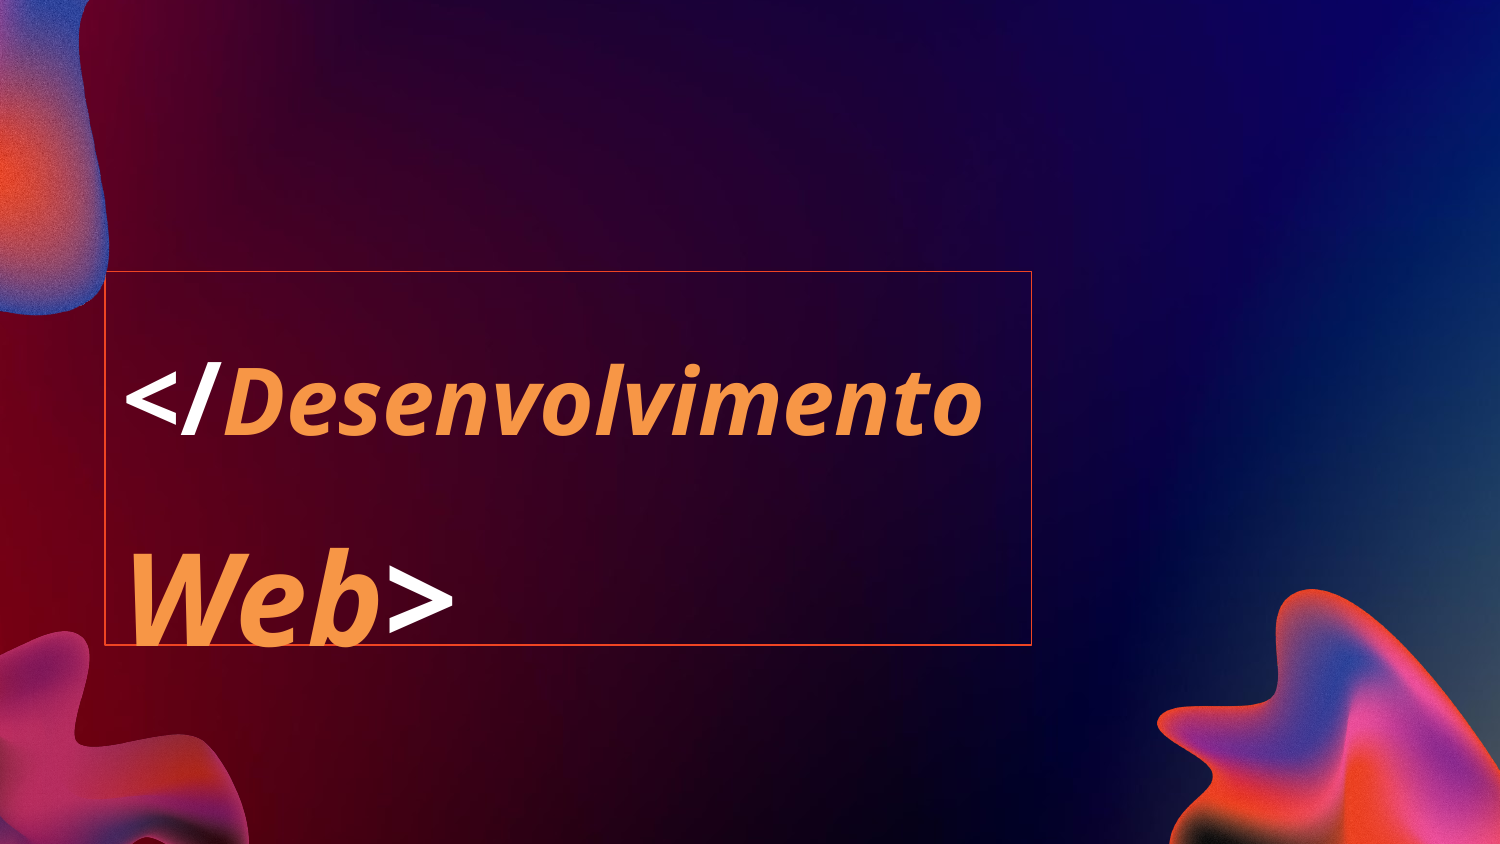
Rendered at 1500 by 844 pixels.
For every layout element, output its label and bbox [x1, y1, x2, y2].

text_box [104, 256, 1032, 646]
picture [0, 0, 1500, 844]
